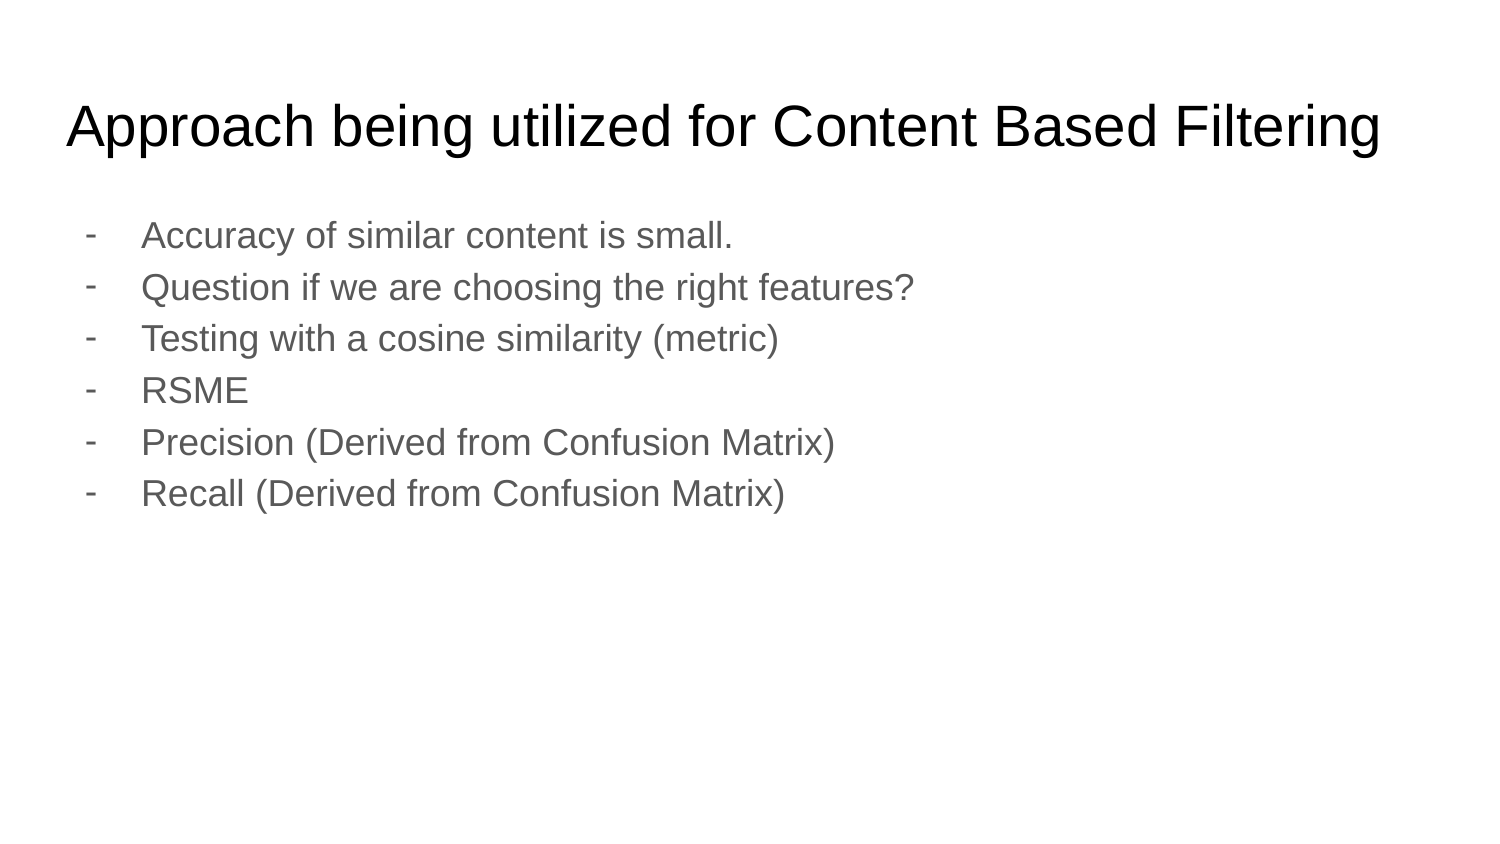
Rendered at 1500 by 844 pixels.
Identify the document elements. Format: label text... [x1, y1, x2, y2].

list Accuracy of similar content is small. Question if we are choosing the right features? Testing with a cosine similarity (metric) RSME Precision (Derived from Confusion Matrix) Recall (Derived from Confusion Matrix) [51, 189, 1449, 750]
title Approach being utilized for Content Based Filtering [51, 72, 1449, 167]
